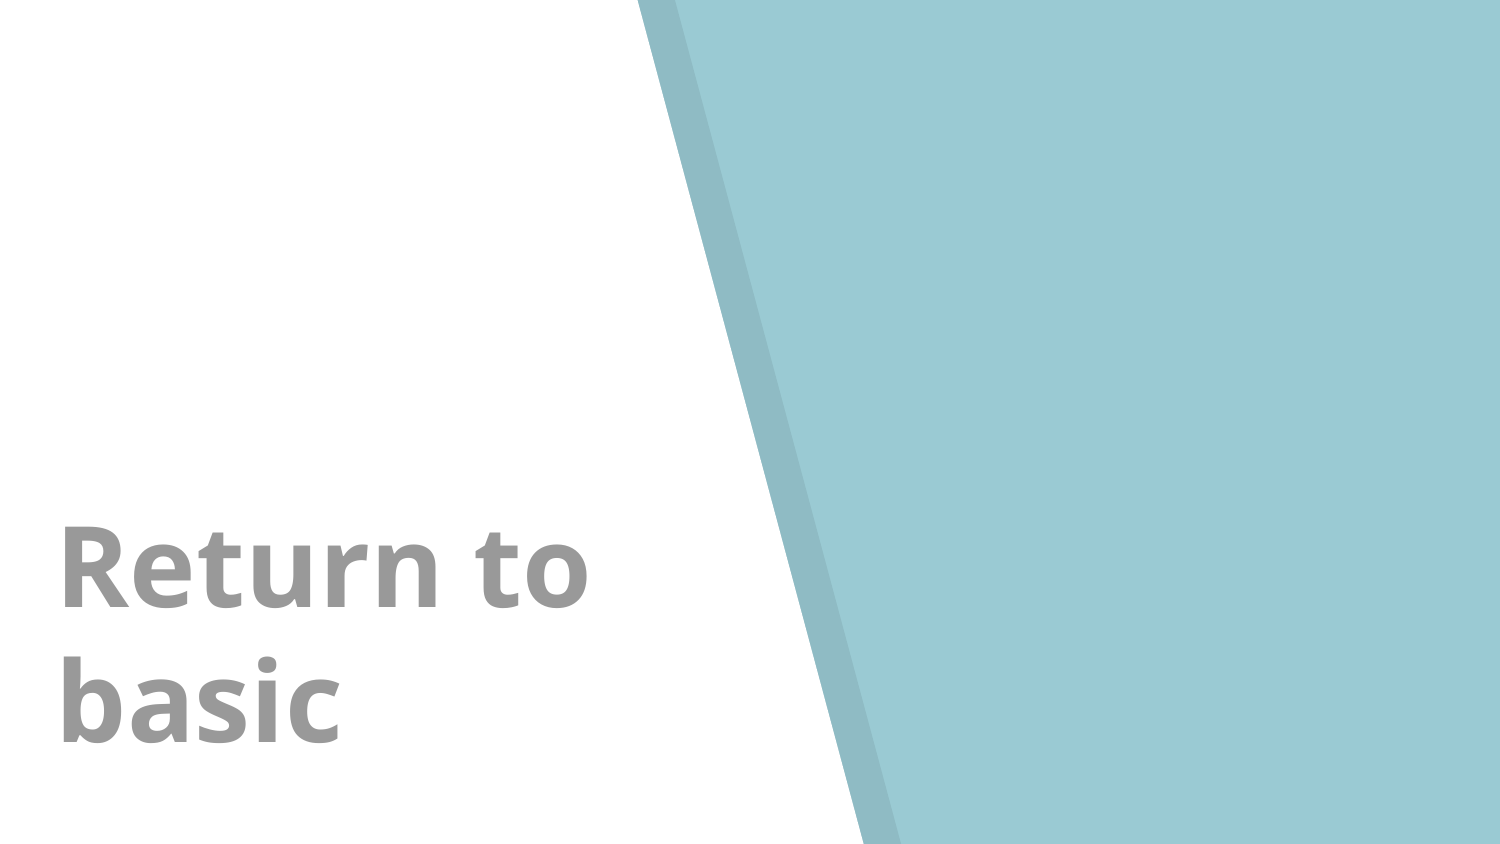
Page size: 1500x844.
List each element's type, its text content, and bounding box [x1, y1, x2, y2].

title Return to basic [40, 289, 819, 780]
